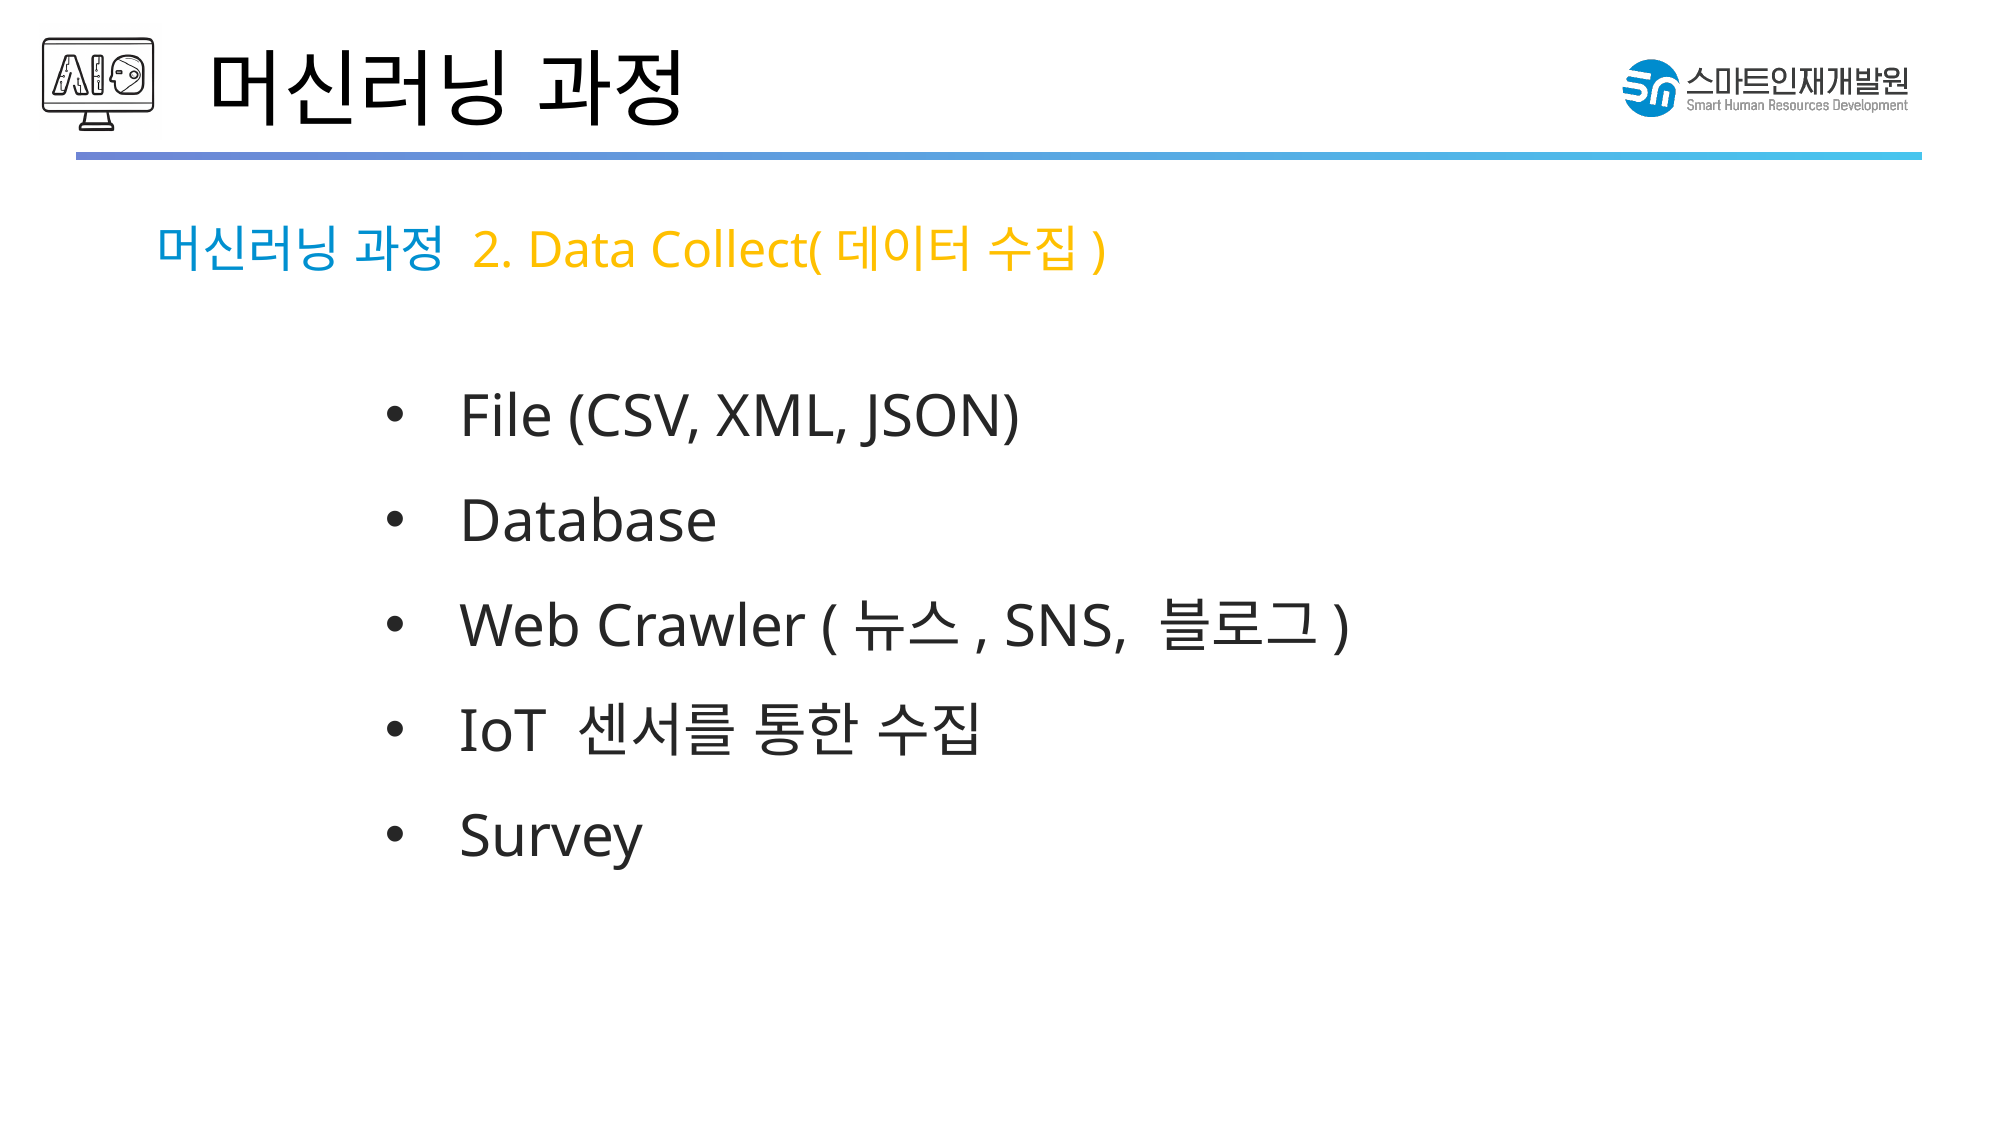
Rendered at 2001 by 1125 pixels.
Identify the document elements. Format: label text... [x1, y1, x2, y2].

picture [39, 23, 162, 140]
text_box File (CSV, XML, JSON) Database Web Crawler (뉴스, SNS, 블로그) IoT 센서를 통한 수집 Survey [365, 333, 1503, 878]
picture [1609, 47, 1922, 129]
picture [76, 152, 1922, 160]
text_box 머신러닝 과정 2. Data Collect(데이터 수집) [141, 209, 1291, 285]
text_box 머신러닝 과정 [192, 29, 705, 144]
